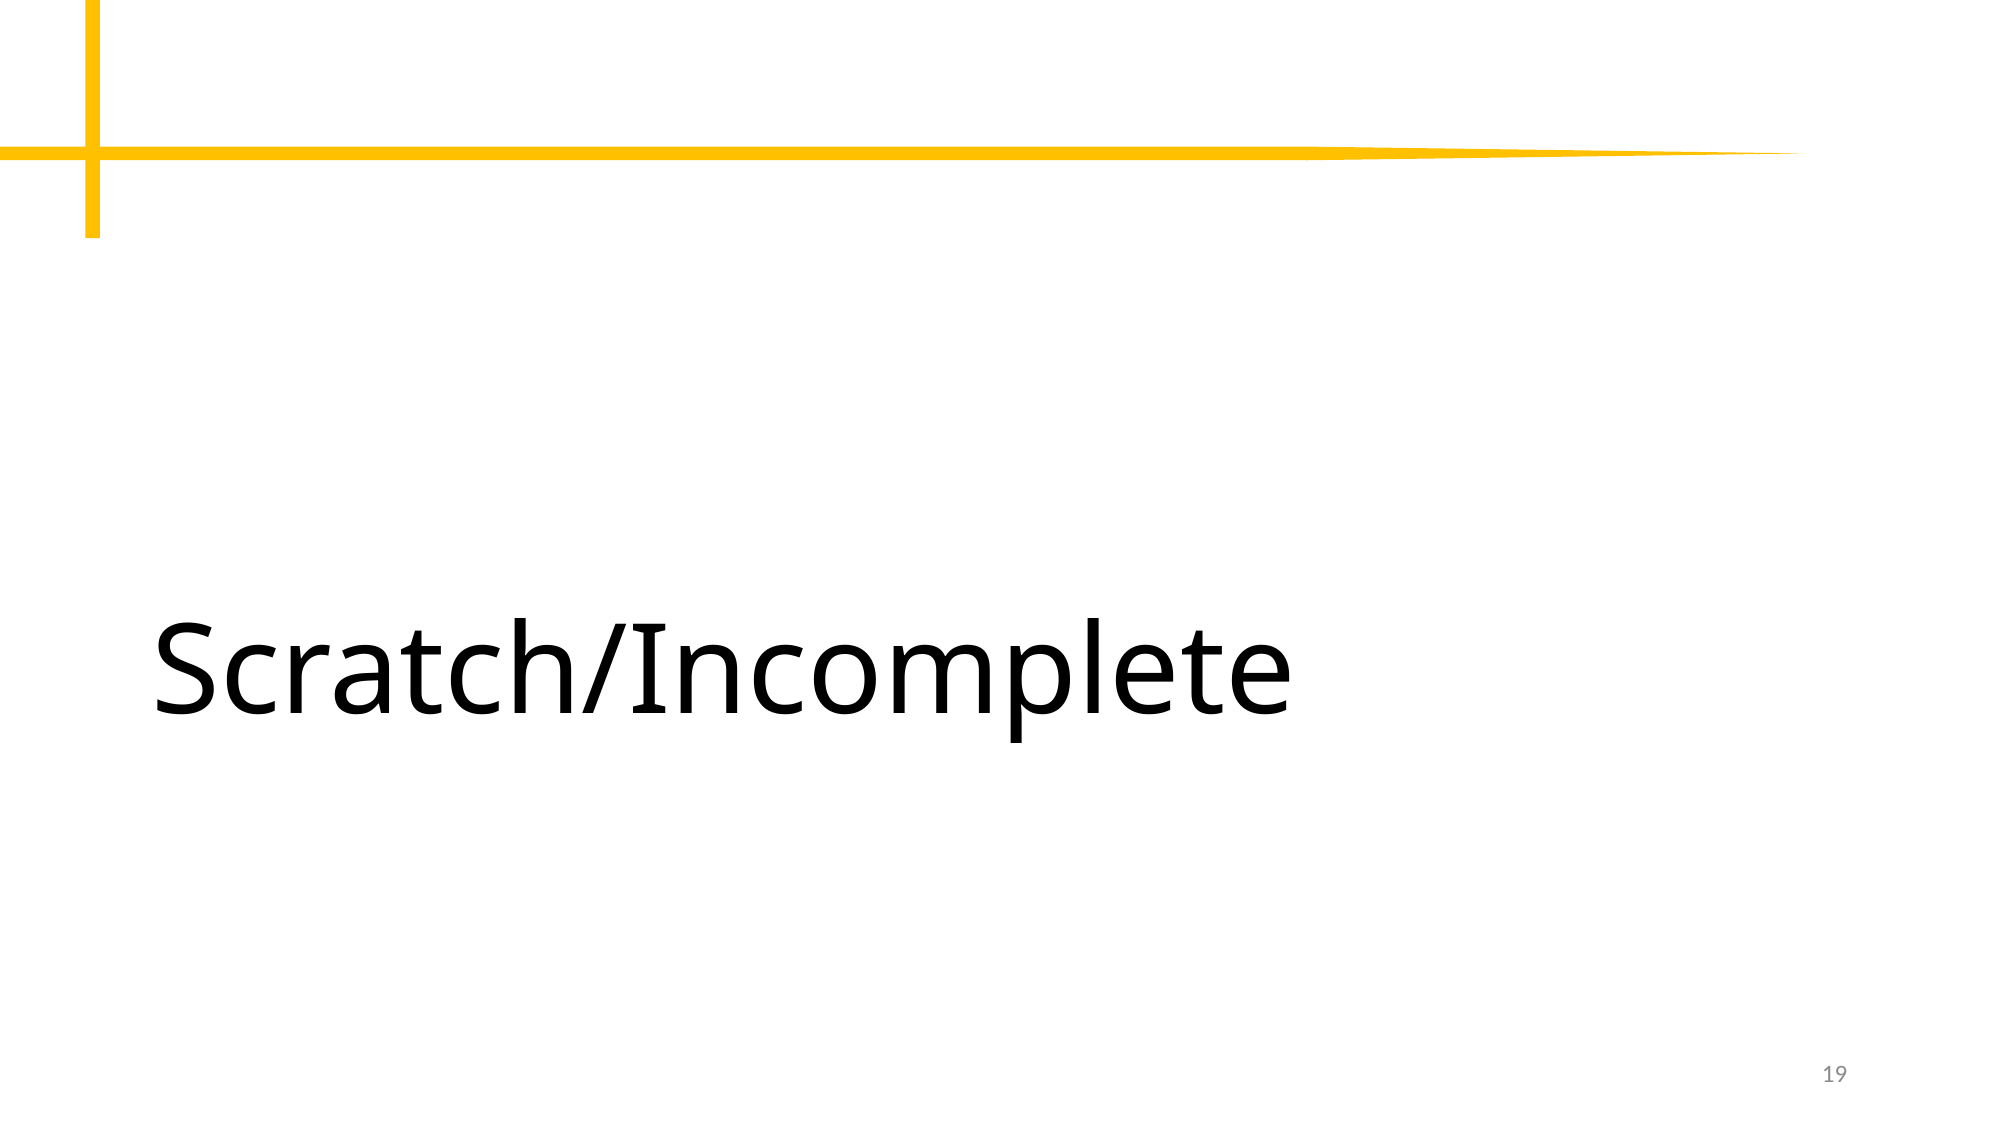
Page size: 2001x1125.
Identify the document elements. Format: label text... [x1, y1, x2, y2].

slide_number 19 [1412, 1042, 1863, 1103]
title Scratch/Incomplete [136, 280, 1862, 749]
